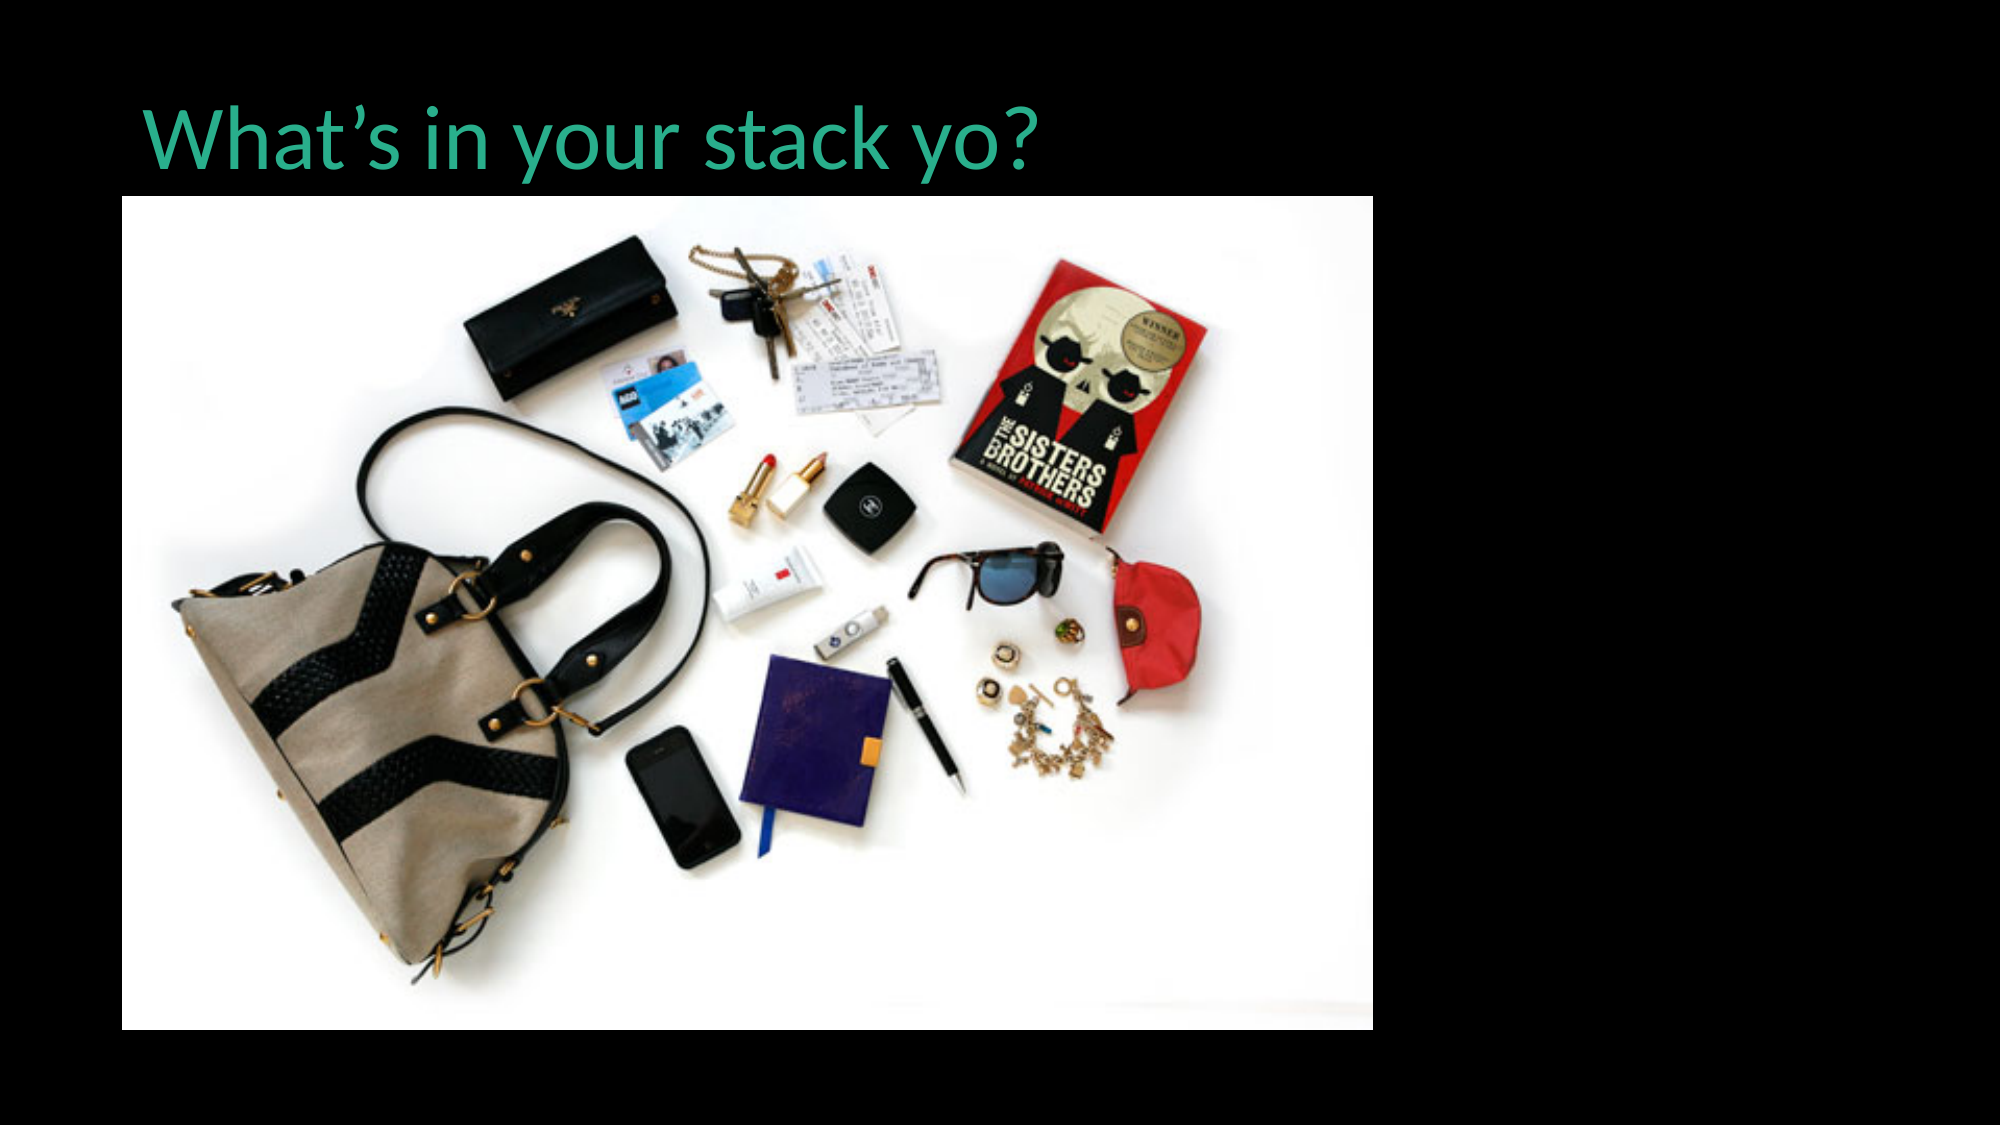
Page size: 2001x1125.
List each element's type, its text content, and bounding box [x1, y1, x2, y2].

text_box What’s in your stack yo? [127, 70, 1081, 196]
picture [122, 196, 1373, 1031]
